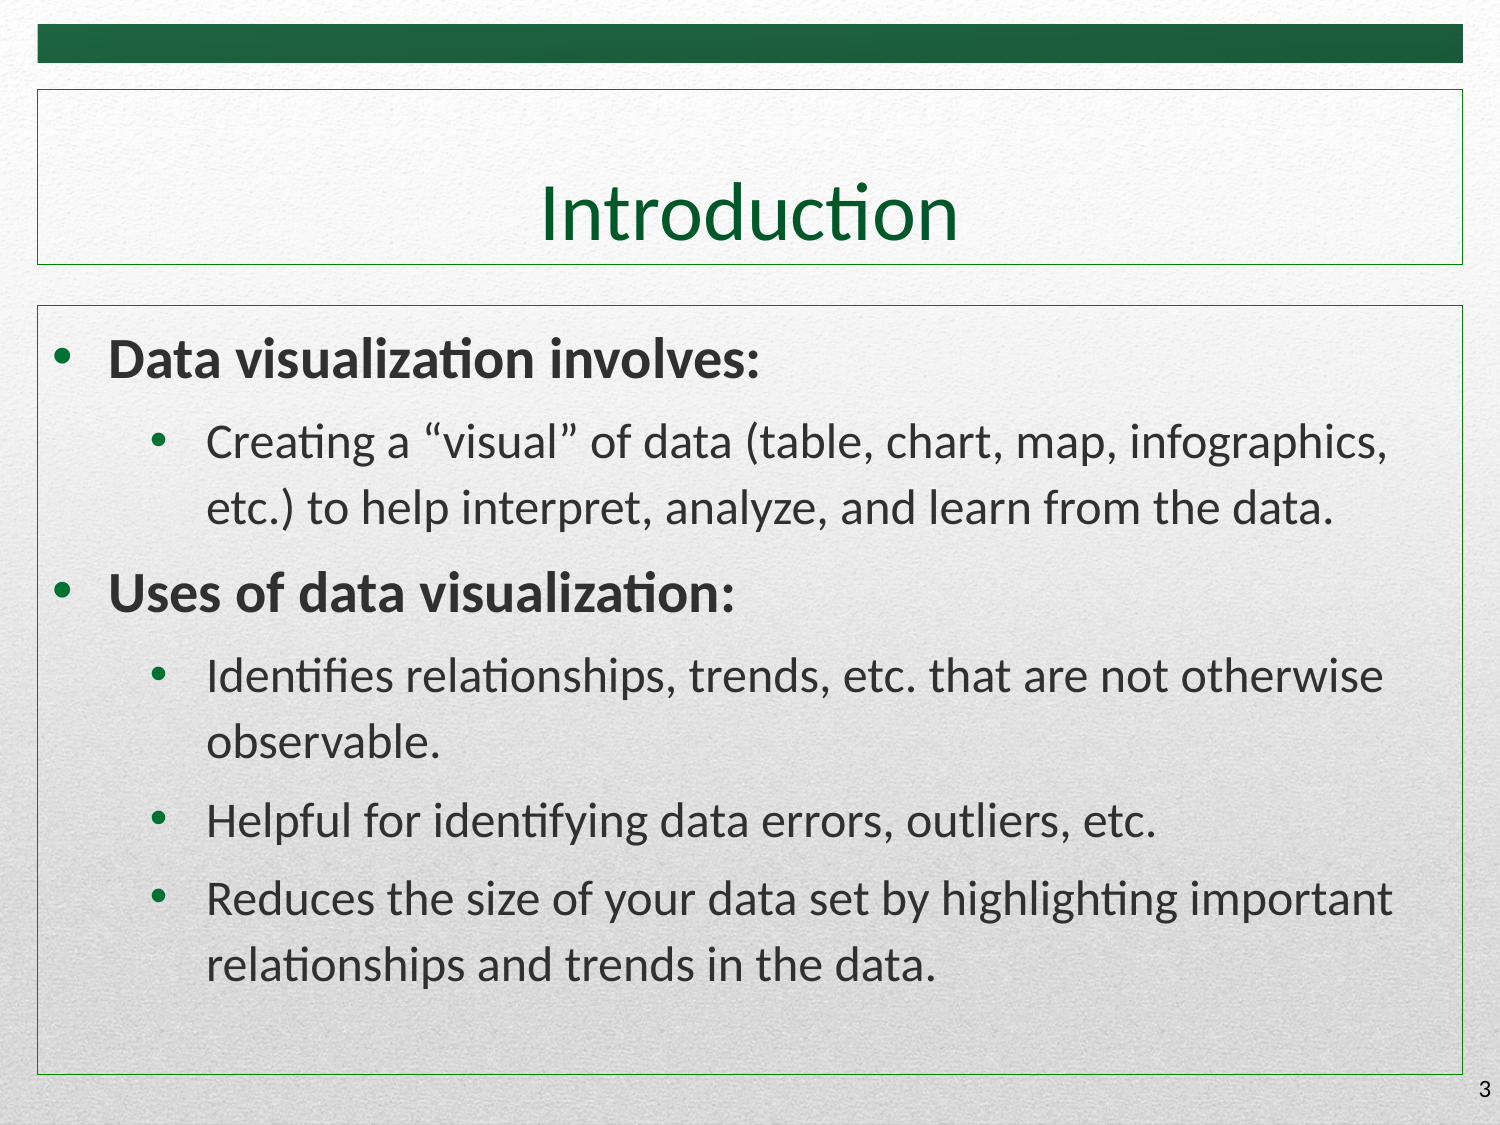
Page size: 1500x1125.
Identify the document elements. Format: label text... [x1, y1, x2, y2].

list Data visualization involves: Creating a “visual” of data (table, chart, map, infographics, etc.) to help interpret, analyze, and learn from the data. Uses of data visualization: Identifies relationships, trends, etc. that are not otherwise observable. Helpful for identifying data errors, outliers, etc. Reduces the size of your data set by highlighting important relationships and trends in the data. [37, 305, 1463, 1075]
picture [37, 24, 1463, 63]
title Introduction [37, 89, 1463, 265]
slide_number 3 [1381, 1065, 1500, 1125]
